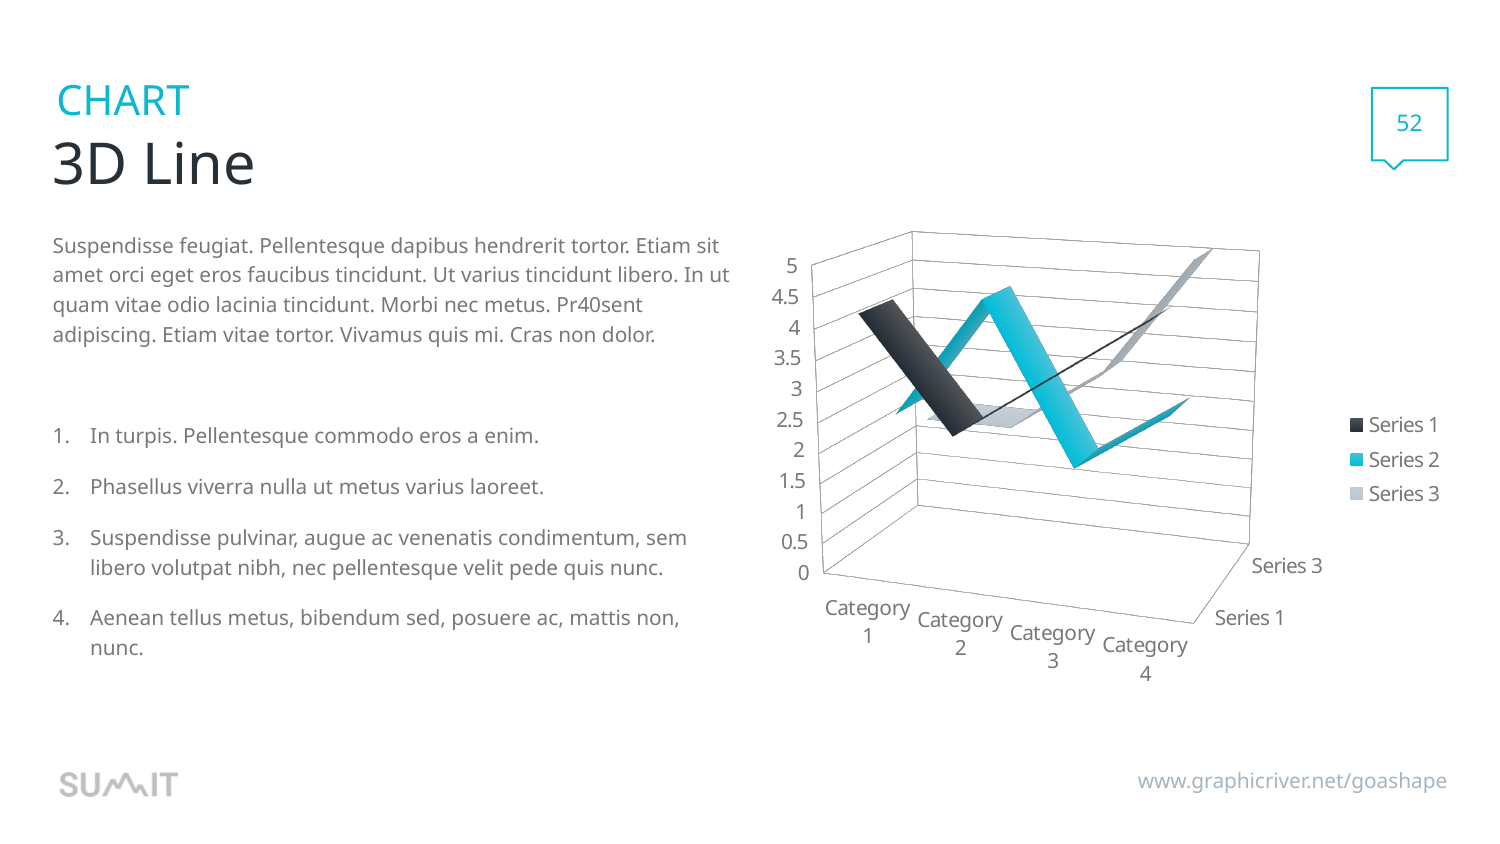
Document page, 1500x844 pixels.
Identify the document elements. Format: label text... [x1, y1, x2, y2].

list Suspendisse feugiat. Pellentesque dapibus hendrerit tortor. Etiam sit amet orci eget eros faucibus tincidunt. Ut varius tincidunt libero. In ut quam vitae odio lacinia tincidunt. Morbi nec metus. Pr40sent adipiscing. Etiam vitae tortor. Vivamus quis mi. Cras non dolor. In turpis. Pellentesque commodo eros a enim. Phasellus viverra nulla ut metus varius laoreet. Suspendisse pulvinar, augue ac venenatis condimentum, sem libero volutpat nibh, nec pellentesque velit pede quis nunc. Aenean tellus metus, bibendum sed, posuere ac, mattis non, nunc. [41, 221, 749, 697]
title 3D Line [41, 134, 1338, 197]
chart [749, 221, 1459, 697]
slide_number 52 [1370, 86, 1449, 171]
footer www.graphicriver.net/goashape [750, 725, 1459, 797]
